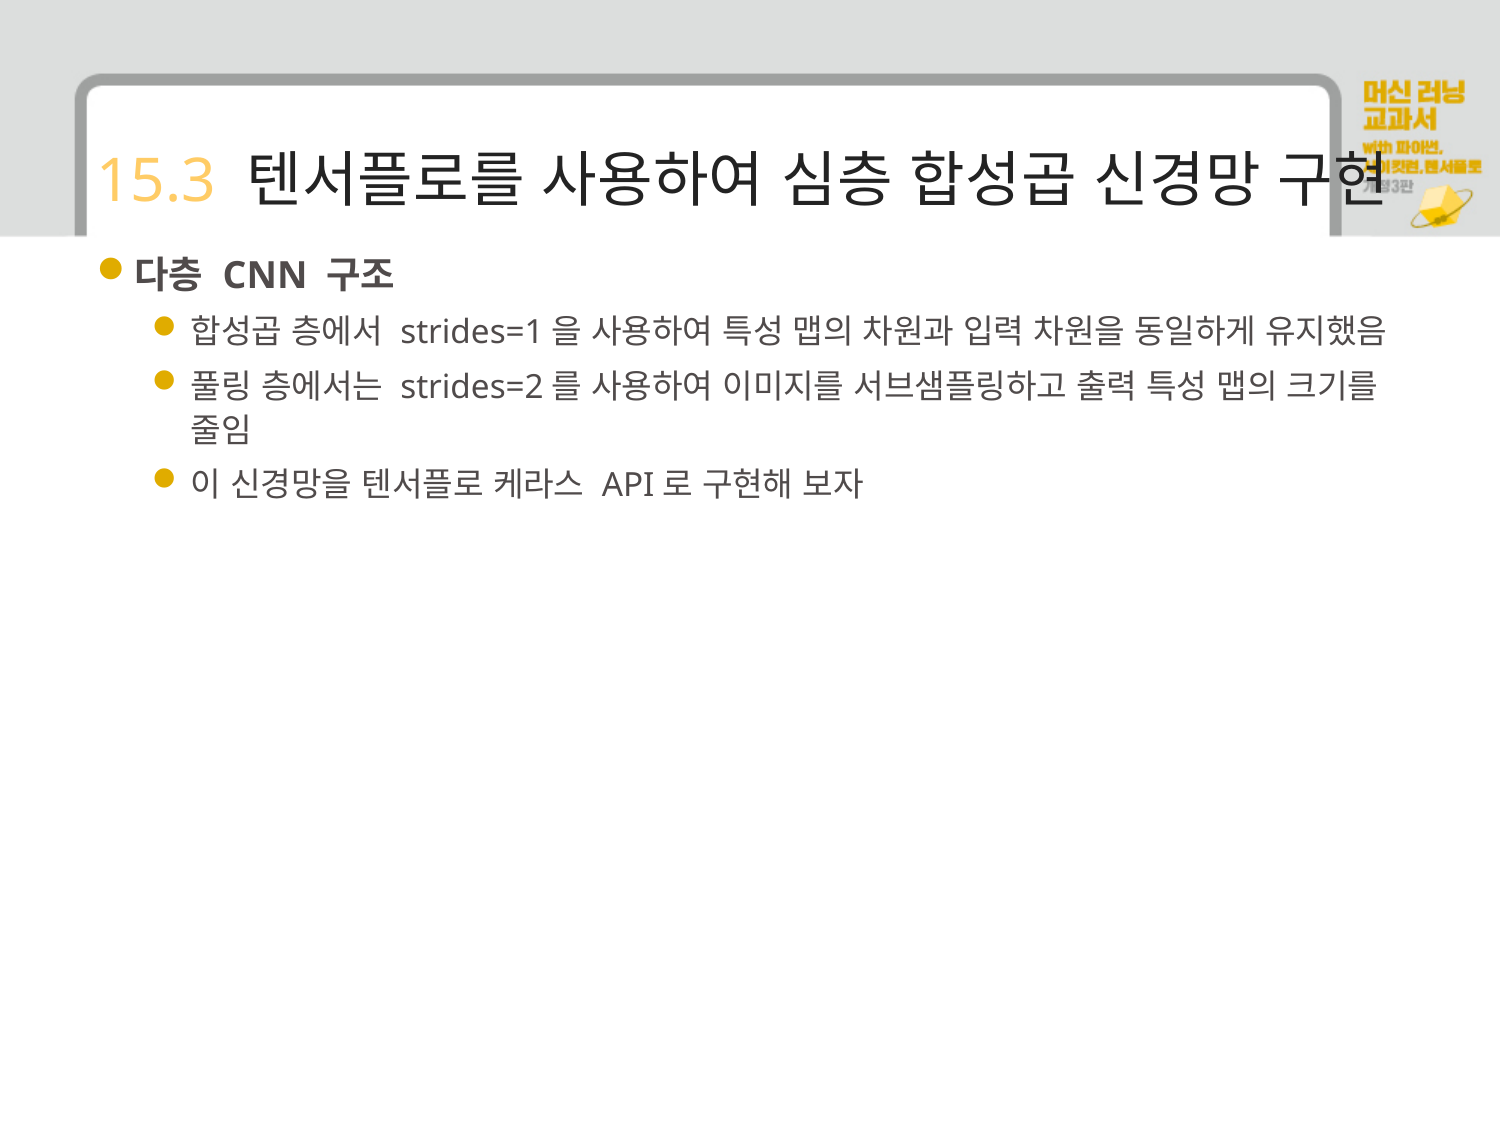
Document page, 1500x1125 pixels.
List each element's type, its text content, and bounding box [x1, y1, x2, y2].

picture [0, 0, 1500, 1125]
title 15.3 텐서플로를 사용하여 심층 합성곱 신경망 구현 [81, 90, 1412, 222]
list 다층 CNN 구조 합성곱 층에서 strides=1을 사용하여 특성 맵의 차원과 입력 차원을 동일하게 유지했음 풀링 층에서는 strides=2를 사용하여 이미지를 서브샘플링하고 출력 특성 맵의 크기를 줄임 이 신경망을 텐서플로 케라스 API로 구현해 보자 [81, 239, 1412, 1054]
